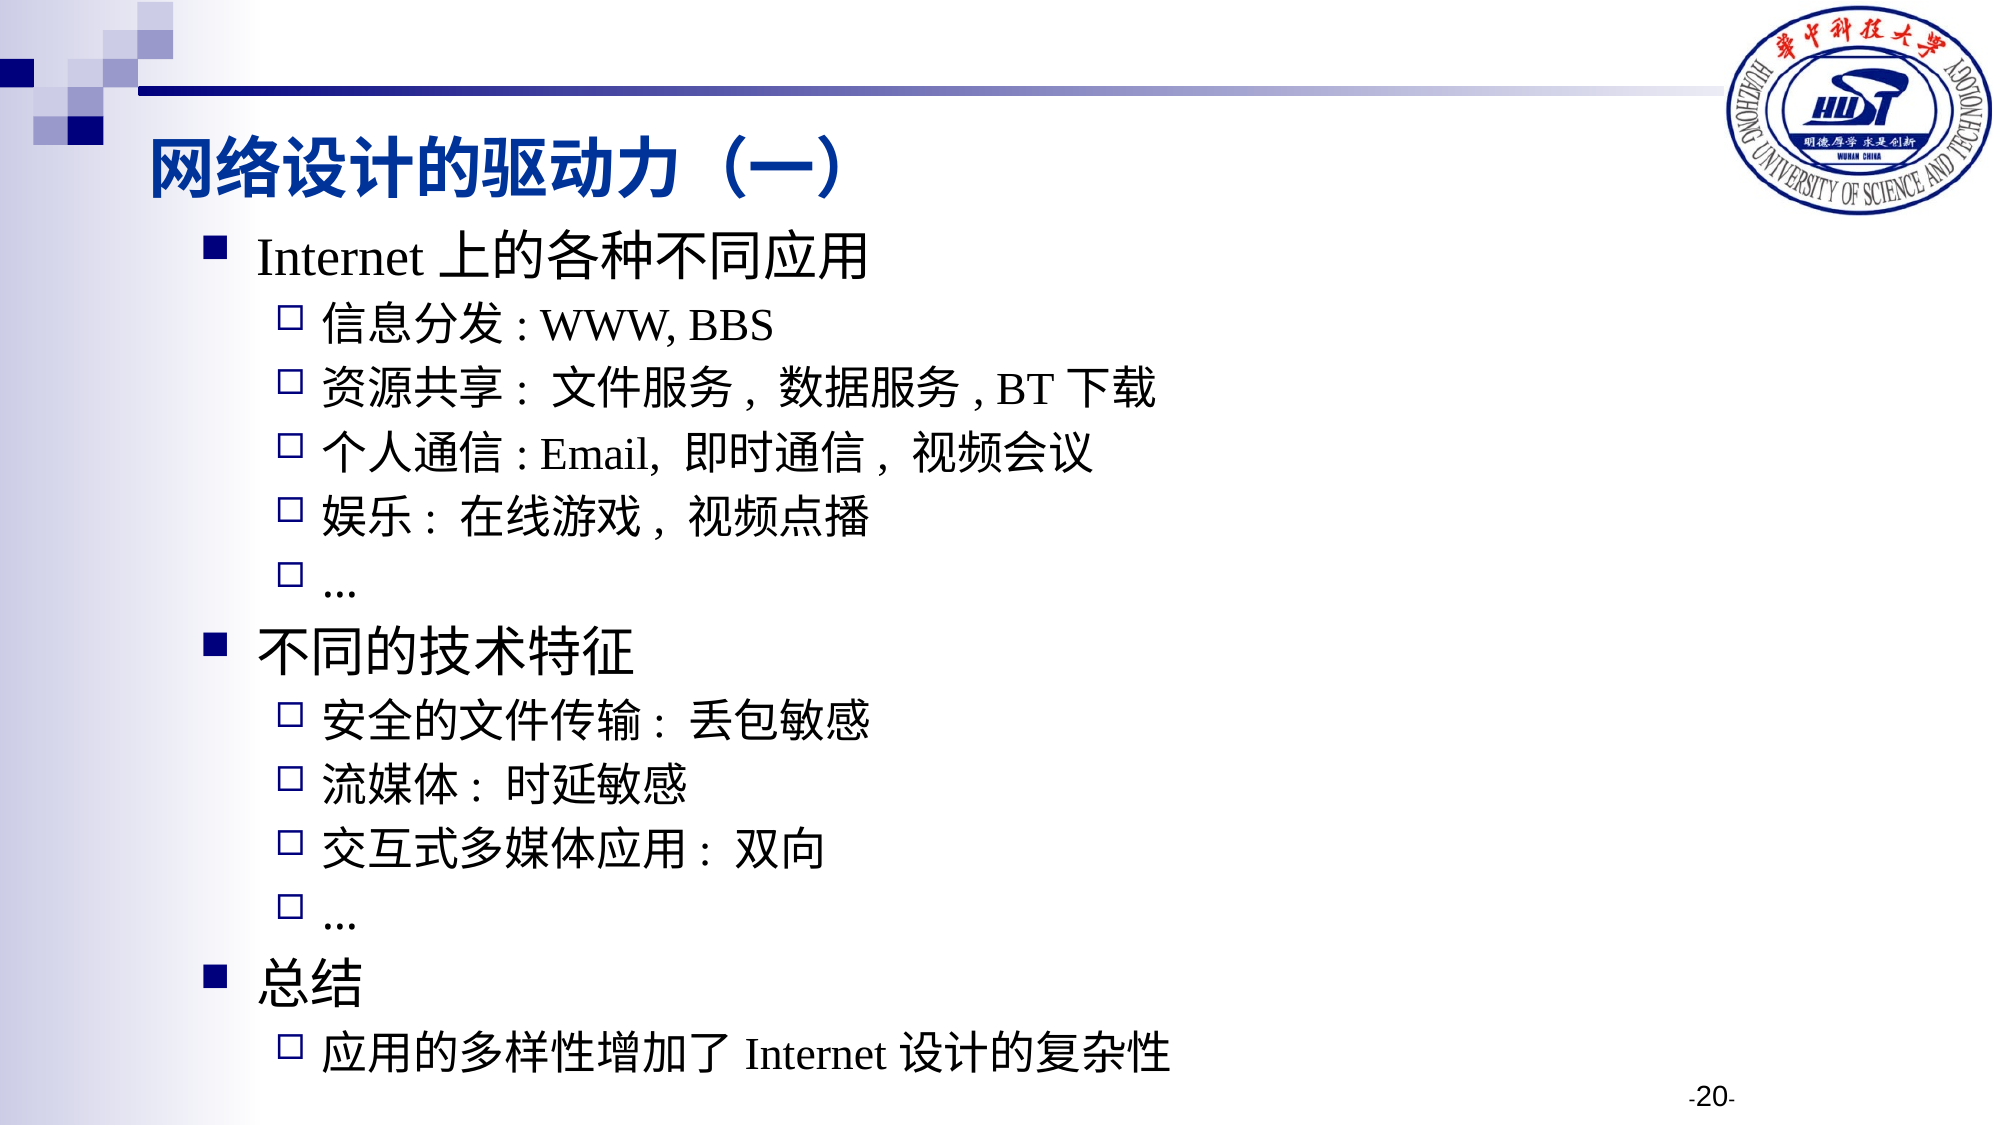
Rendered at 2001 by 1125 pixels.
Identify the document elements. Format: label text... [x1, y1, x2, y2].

text_box -20- [1652, 1070, 1750, 1125]
picture [1724, 1, 1993, 219]
title 网络设计的驱动力（一） [133, 112, 1504, 219]
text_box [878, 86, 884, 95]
list Internet上的各种不同应用 信息分发: WWW, BBS 资源共享: 文件服务, 数据服务, BT下载 个人通信: Email, 即时通信, 视频会议 娱乐: 在线游戏, 视频点播 … 不同的技术特征 安全的文件传输: 丢包敏感 流媒体: 时延敏感 交互式多媒体应用: 双向 … 总结 应用的多样性增加了Internet设计的复杂性 [184, 213, 1652, 1125]
